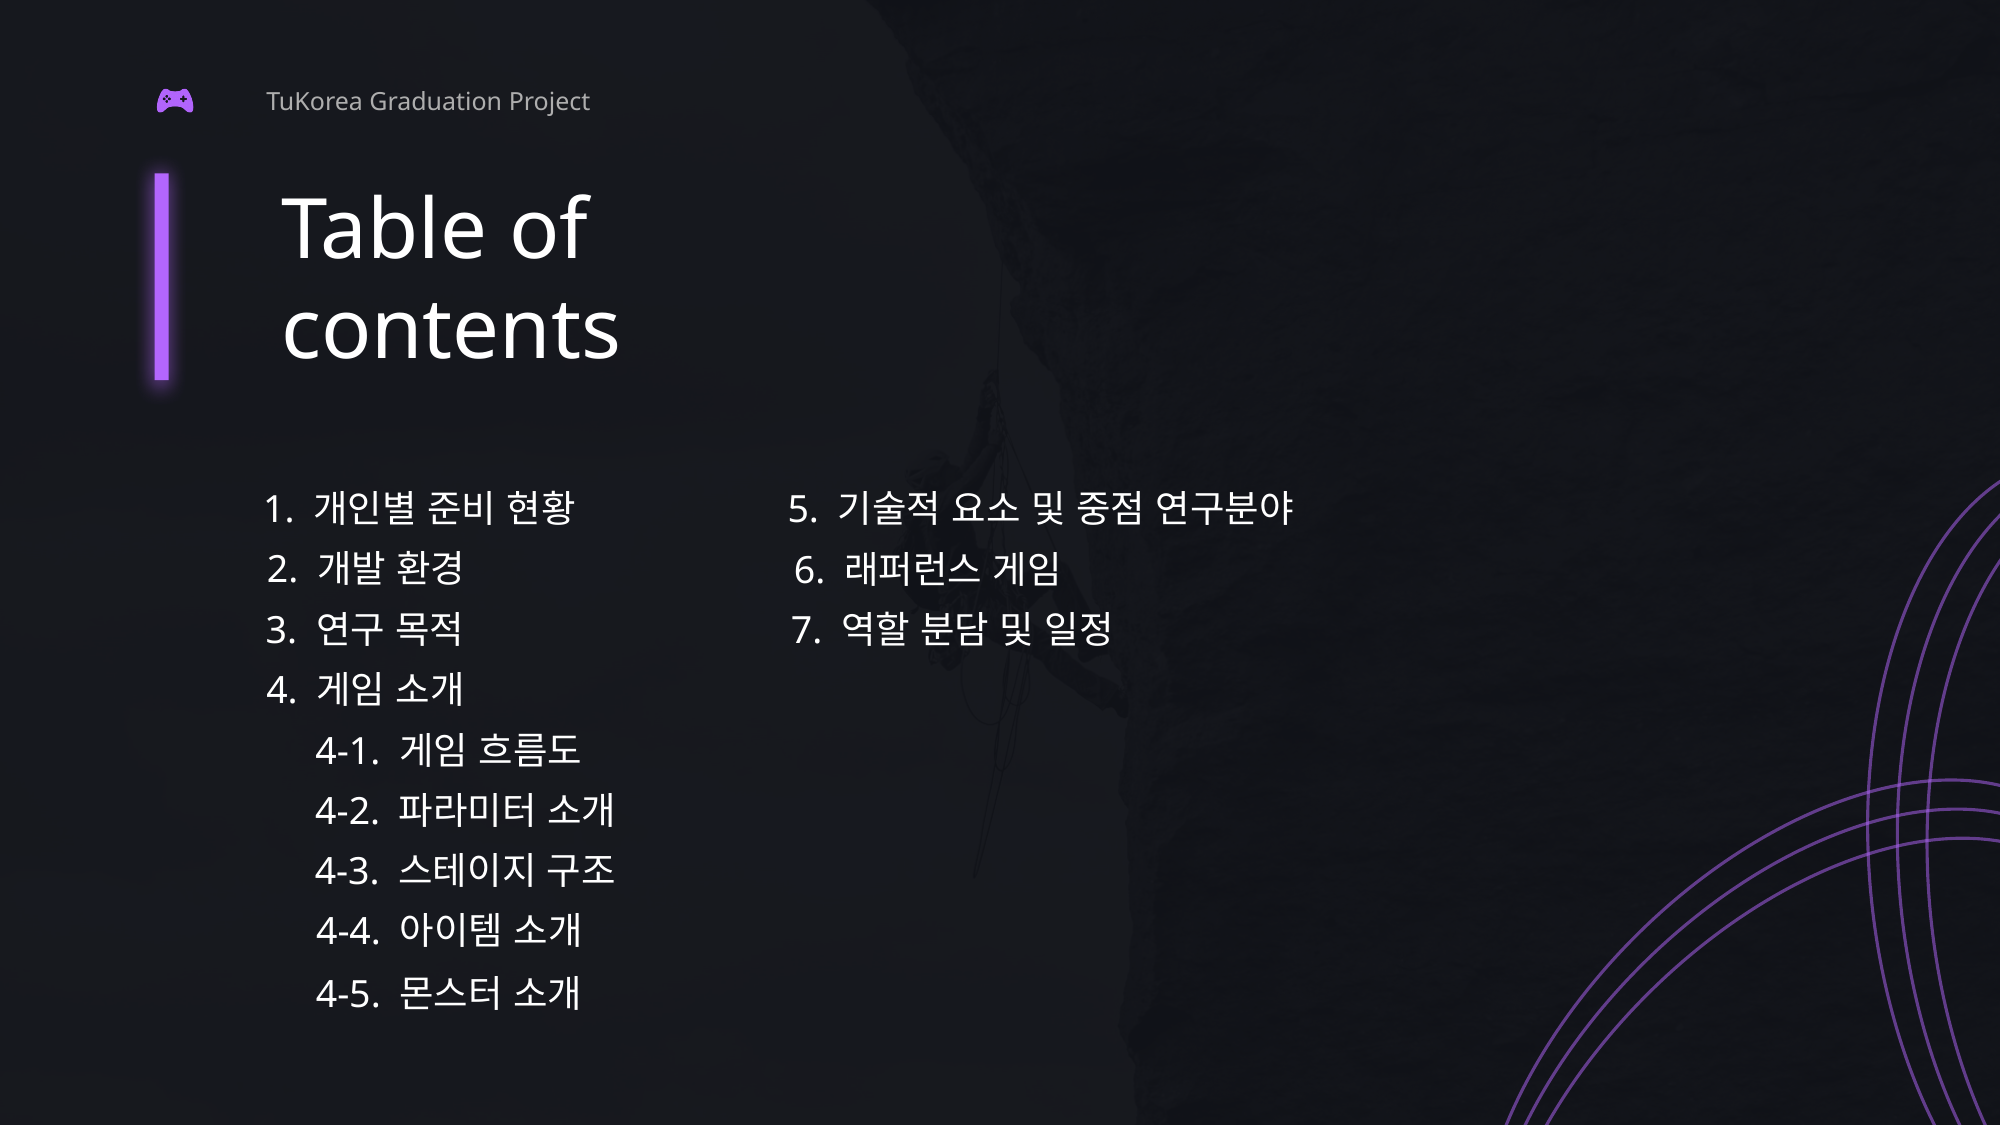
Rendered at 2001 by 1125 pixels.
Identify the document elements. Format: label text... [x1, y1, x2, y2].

text_box [153, 172, 170, 382]
text_box 4-4. 아이템 소개 [301, 899, 598, 960]
text_box 4-2. 파라미터 소개 [300, 779, 632, 840]
text_box 4-1. 게임 흐름도 [300, 719, 597, 779]
text_box 4-3. 스테이지 구조 [300, 839, 631, 900]
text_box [1546, 445, 2000, 1125]
text_box TuKorea Graduation Project [251, 77, 607, 123]
text_box 7. 역할 분담 및 일정 [775, 598, 1129, 659]
text_box Table of contents [266, 168, 637, 383]
text_box 4. 게임 소개 [251, 659, 480, 719]
text_box 1. 개인별 준비 현황 [248, 477, 602, 538]
text_box 6. 래퍼런스 게임 [779, 538, 1077, 598]
text_box 4-5. 몬스터 소개 [301, 962, 598, 1023]
text_box 5. 기술적 요소 및 중점 연구분야 [772, 477, 1309, 538]
text_box 2. 개발 환경 [252, 538, 481, 598]
picture [154, 79, 196, 122]
text_box 3. 연구 목적 [250, 598, 480, 659]
